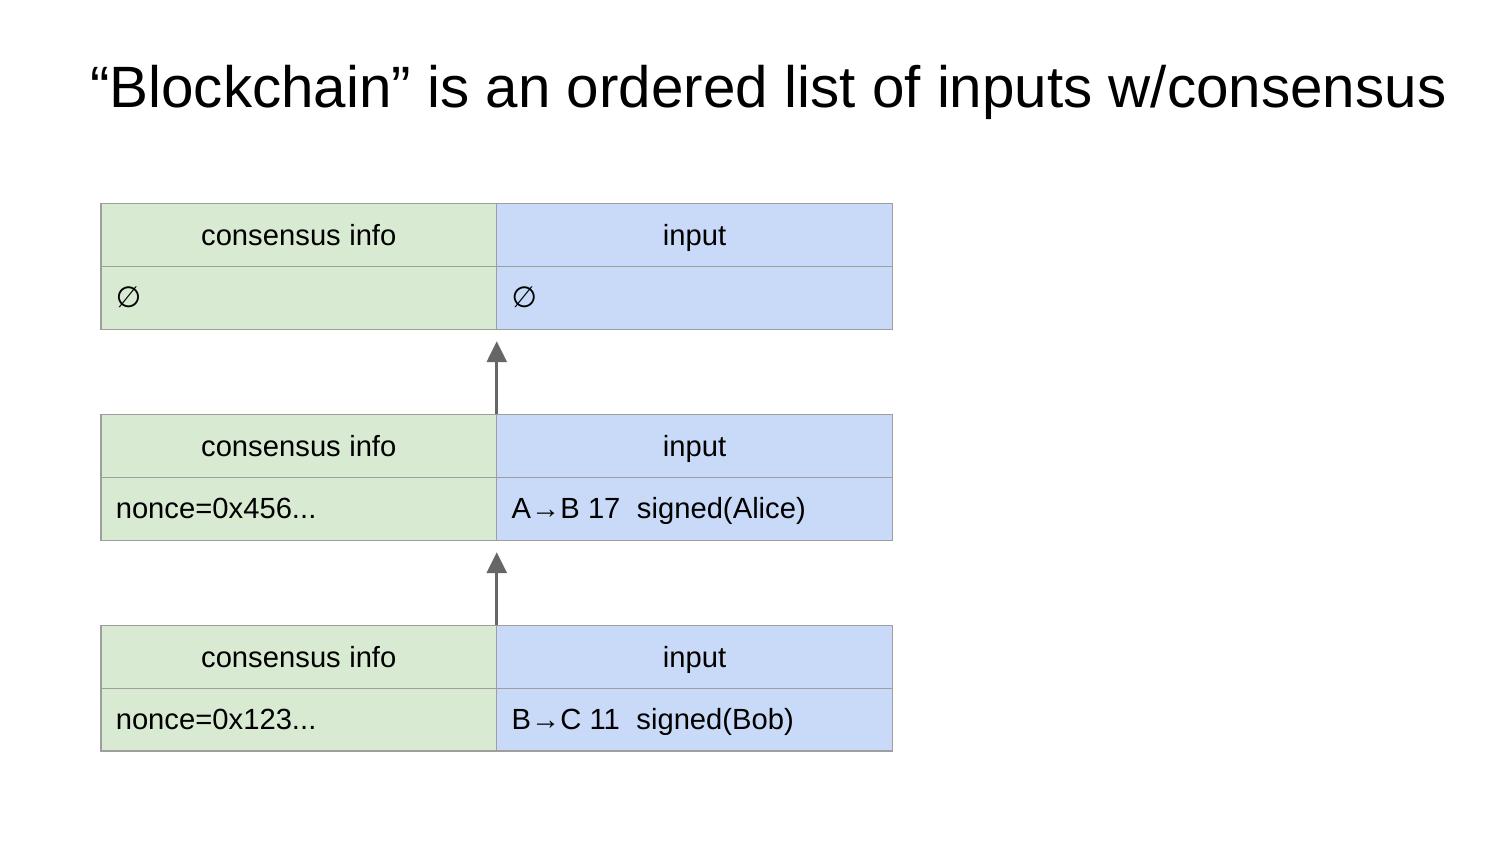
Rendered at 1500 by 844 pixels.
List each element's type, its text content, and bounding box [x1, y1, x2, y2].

table_cell nonce=0x123... [102, 689, 496, 750]
table_header input [497, 204, 892, 266]
table_header consensus info [102, 415, 496, 477]
table_header input [497, 626, 892, 688]
table_header input [497, 415, 892, 477]
table_cell ∅ [497, 267, 892, 329]
table_cell nonce=0x456... [102, 478, 496, 540]
table_cell B→C 11 signed(Bob) [497, 689, 892, 750]
title “Blockchain” is an ordered list of inputs w/consensus [75, 33, 1500, 175]
table_cell A→B 17 signed(Alice) [497, 478, 892, 540]
table_header consensus info [102, 626, 496, 688]
table_header consensus info [102, 204, 496, 266]
table_cell ∅ [102, 267, 496, 329]
